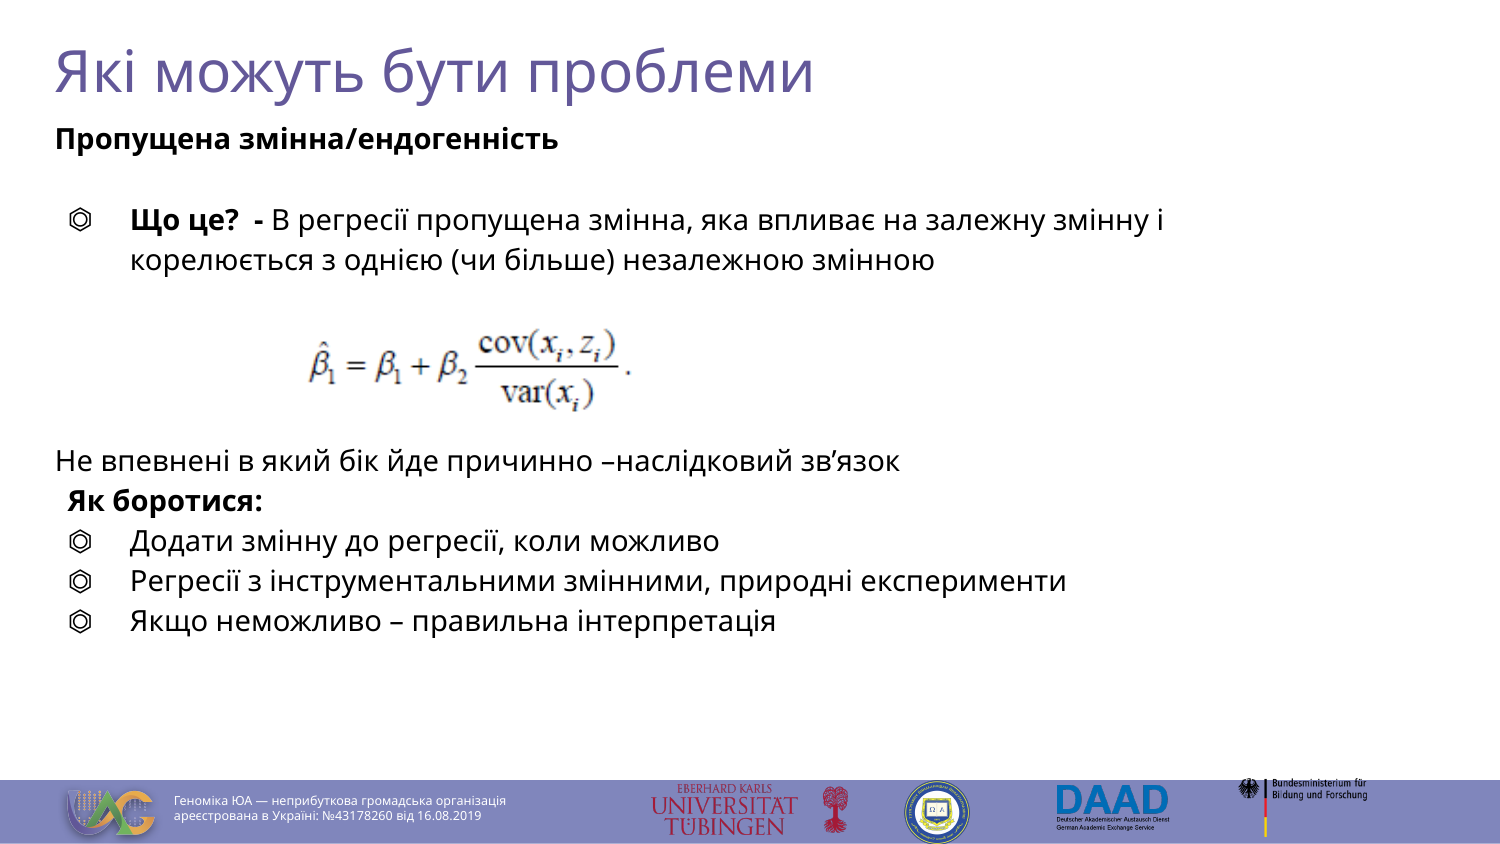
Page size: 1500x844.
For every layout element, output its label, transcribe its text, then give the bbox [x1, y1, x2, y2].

list Що це? - В регресії пропущена змінна, яка впливає на залежну змінну і корелюється з однією (чи більше) незалежною змінною Не впевнені в який бік йде причинно –наслідковий зв’язок Як боротися: Додати змінну до регресії, коли можливо Регресії з інструментальними змінними, природні експерименти Якщо неможливо – правильна інтерпретація [39, 180, 1322, 701]
text_box Пропущена змінна/ендогенність [39, 112, 791, 163]
picture [51, 780, 171, 839]
picture [651, 784, 848, 835]
picture [1238, 778, 1367, 837]
picture [224, 291, 684, 439]
picture [1052, 780, 1173, 840]
title Які можуть бути проблеми [39, 19, 1438, 113]
picture [904, 780, 970, 844]
